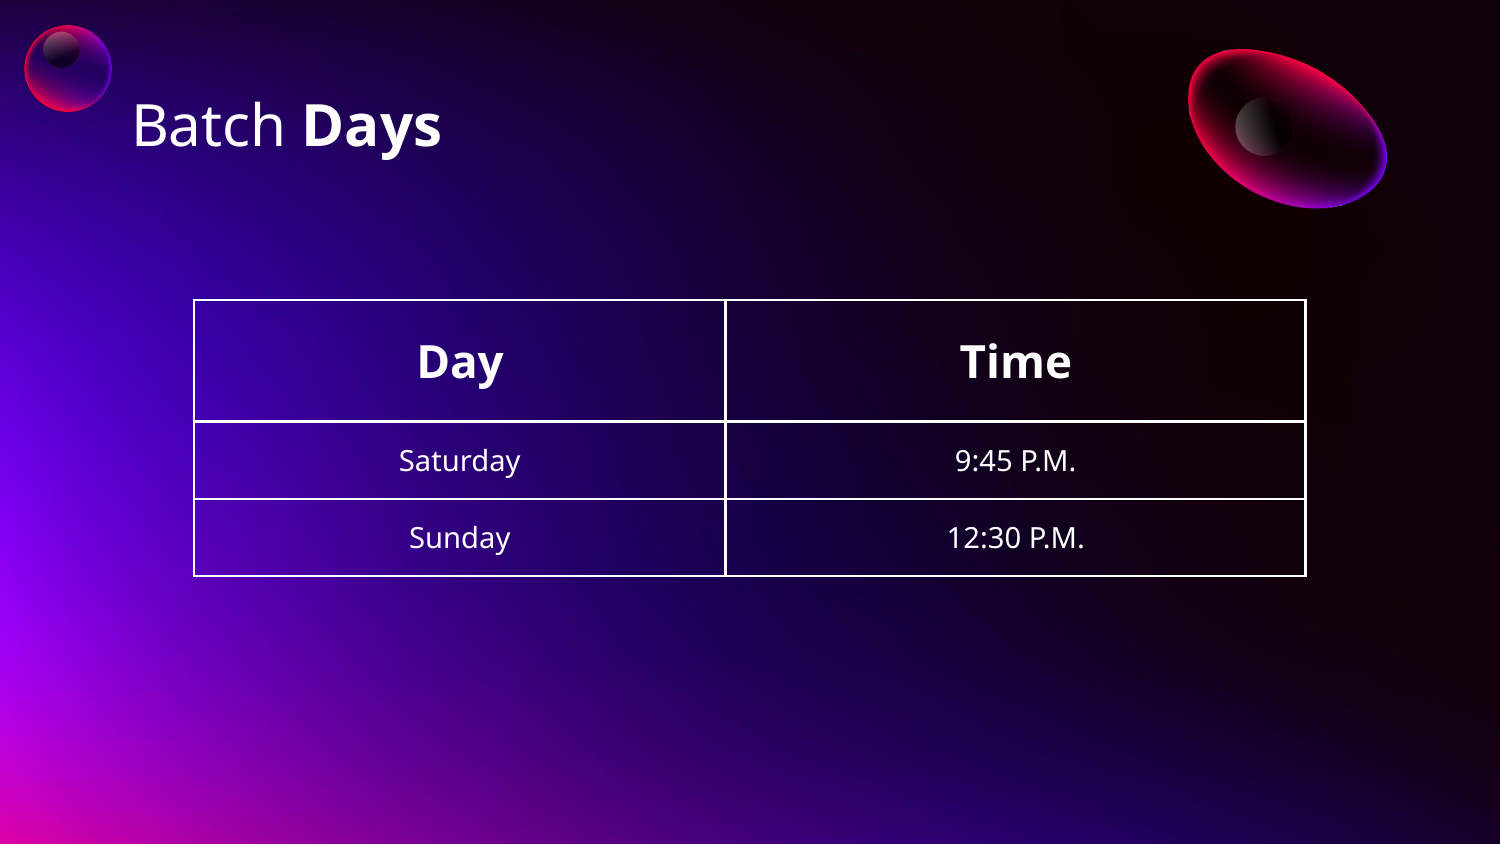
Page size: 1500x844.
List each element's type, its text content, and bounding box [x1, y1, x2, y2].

table_cell Saturday [195, 423, 724, 498]
picture [0, 0, 1500, 844]
table_header Time [727, 301, 1304, 420]
table_cell Sunday [195, 500, 724, 575]
table_cell 9:45 P.M. [727, 423, 1304, 498]
table_cell 12:30 P.M. [727, 500, 1304, 575]
table_header Day [195, 301, 724, 420]
title Batch Days [116, 72, 1384, 167]
